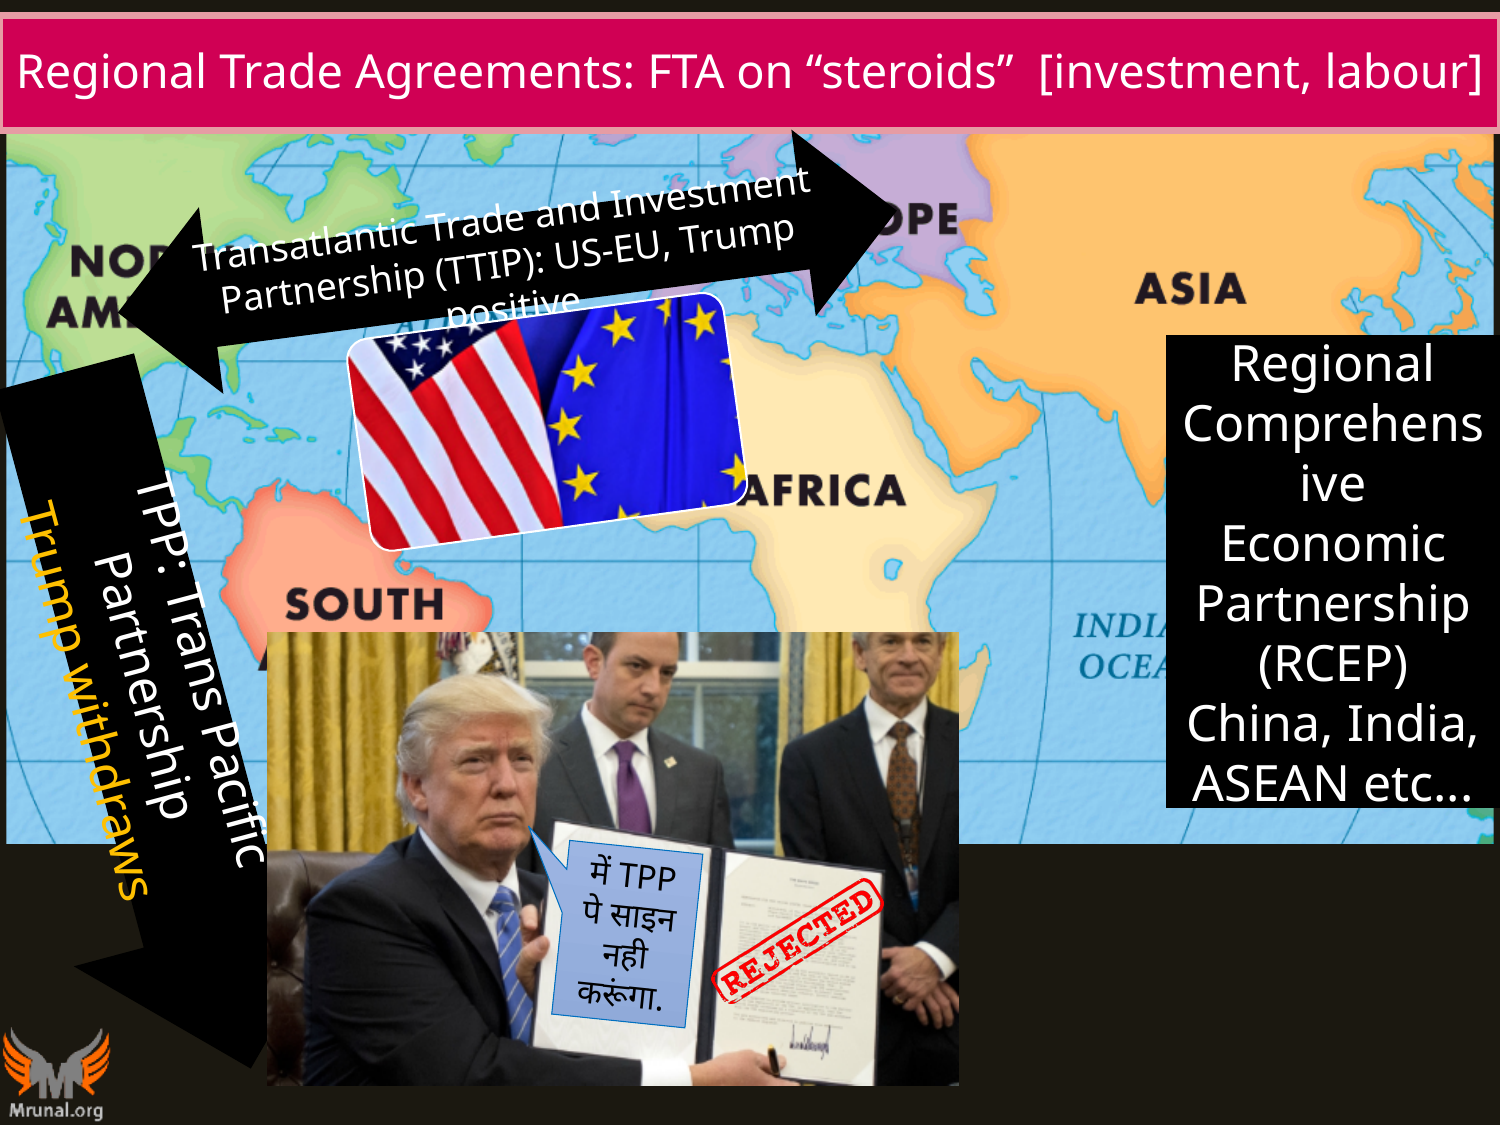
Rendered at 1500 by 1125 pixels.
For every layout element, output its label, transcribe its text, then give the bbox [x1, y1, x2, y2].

picture [0, 1024, 114, 1125]
text_box Regional Comprehensive Economic Partnership (RCEP) China, India, ASEAN etc... [1494, 335, 1500, 808]
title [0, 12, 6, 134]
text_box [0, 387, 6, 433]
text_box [267, 632, 959, 1086]
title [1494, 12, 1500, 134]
text_box TPP: Trans Pacific Partnership Trump withdraws [73, 844, 267, 1069]
picture [6, 0, 1494, 844]
